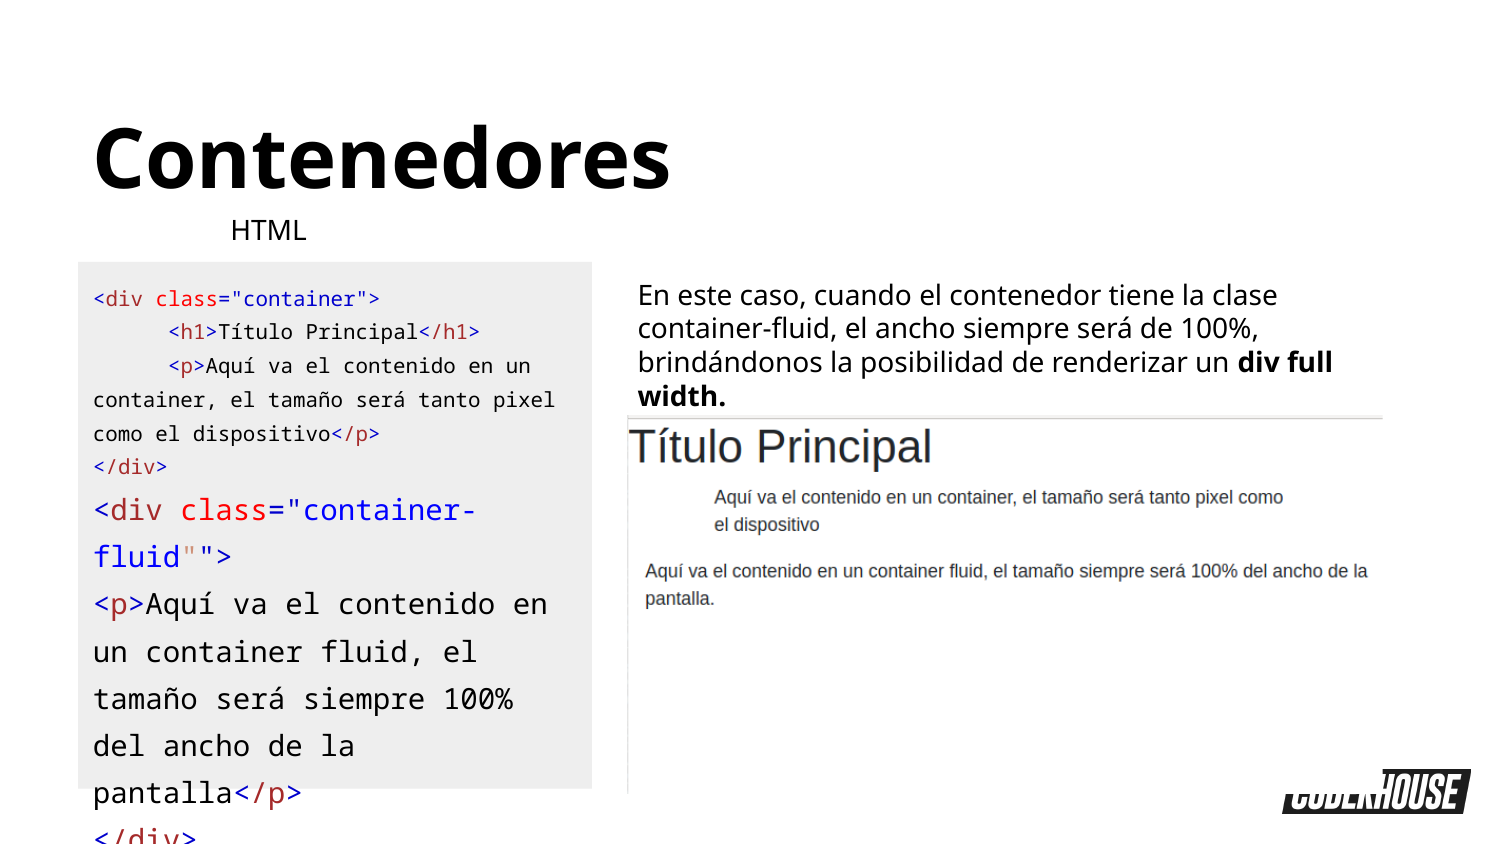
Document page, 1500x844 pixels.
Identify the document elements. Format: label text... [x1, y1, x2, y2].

text_box <div class="container"> <h1>Título Principal</h1> <p>Aquí va el contenido en un container, el tamaño será tanto pixel como el dispositivo</p> </div> <div class="container-fluid""> <p>Aquí va el contenido en un container fluid, el tamaño será siempre 100% del ancho de la pantalla</p> </div> [78, 261, 592, 789]
text_box En este caso, cuando el contenedor tiene la clase container-fluid, el ancho siempre será de 100%, brindándonos la posibilidad de renderizar un div full width. [622, 261, 1383, 419]
text_box HTML [215, 197, 344, 261]
text_box Contenedores [77, 101, 1414, 222]
picture [627, 415, 1471, 814]
